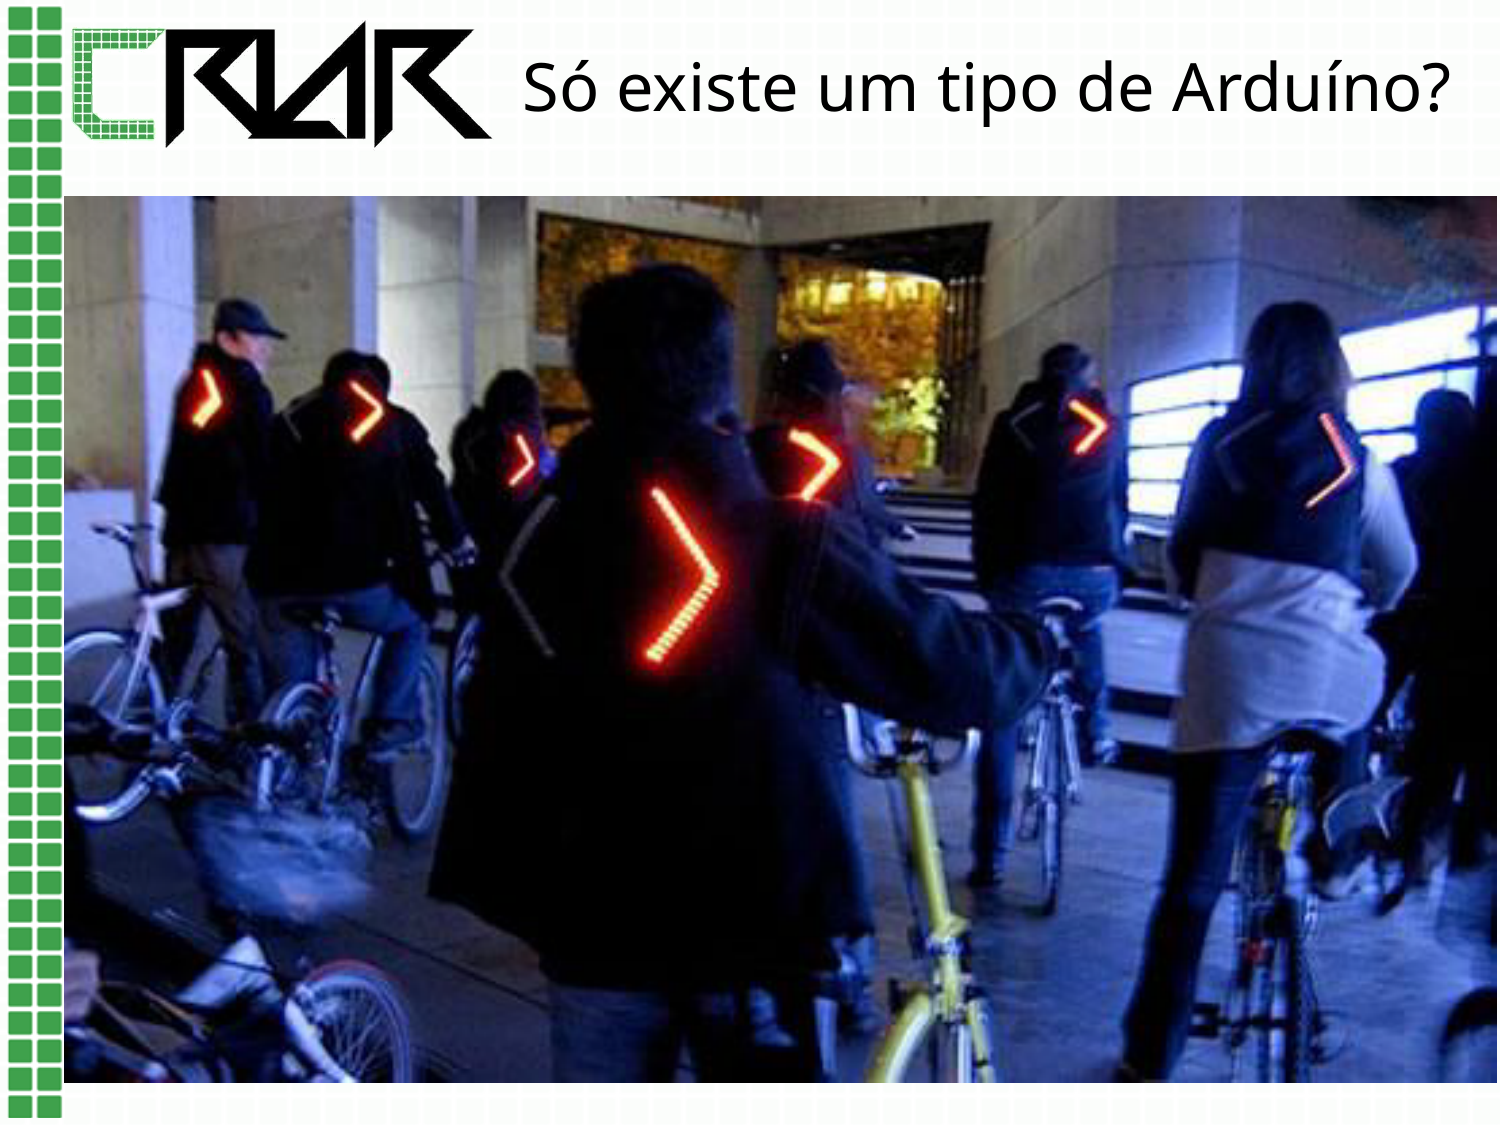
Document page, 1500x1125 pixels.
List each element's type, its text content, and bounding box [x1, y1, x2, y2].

picture [6, 4, 1498, 1118]
picture [68, 18, 496, 151]
text_box Só existe um tipo de Arduíno? [501, 31, 1497, 138]
